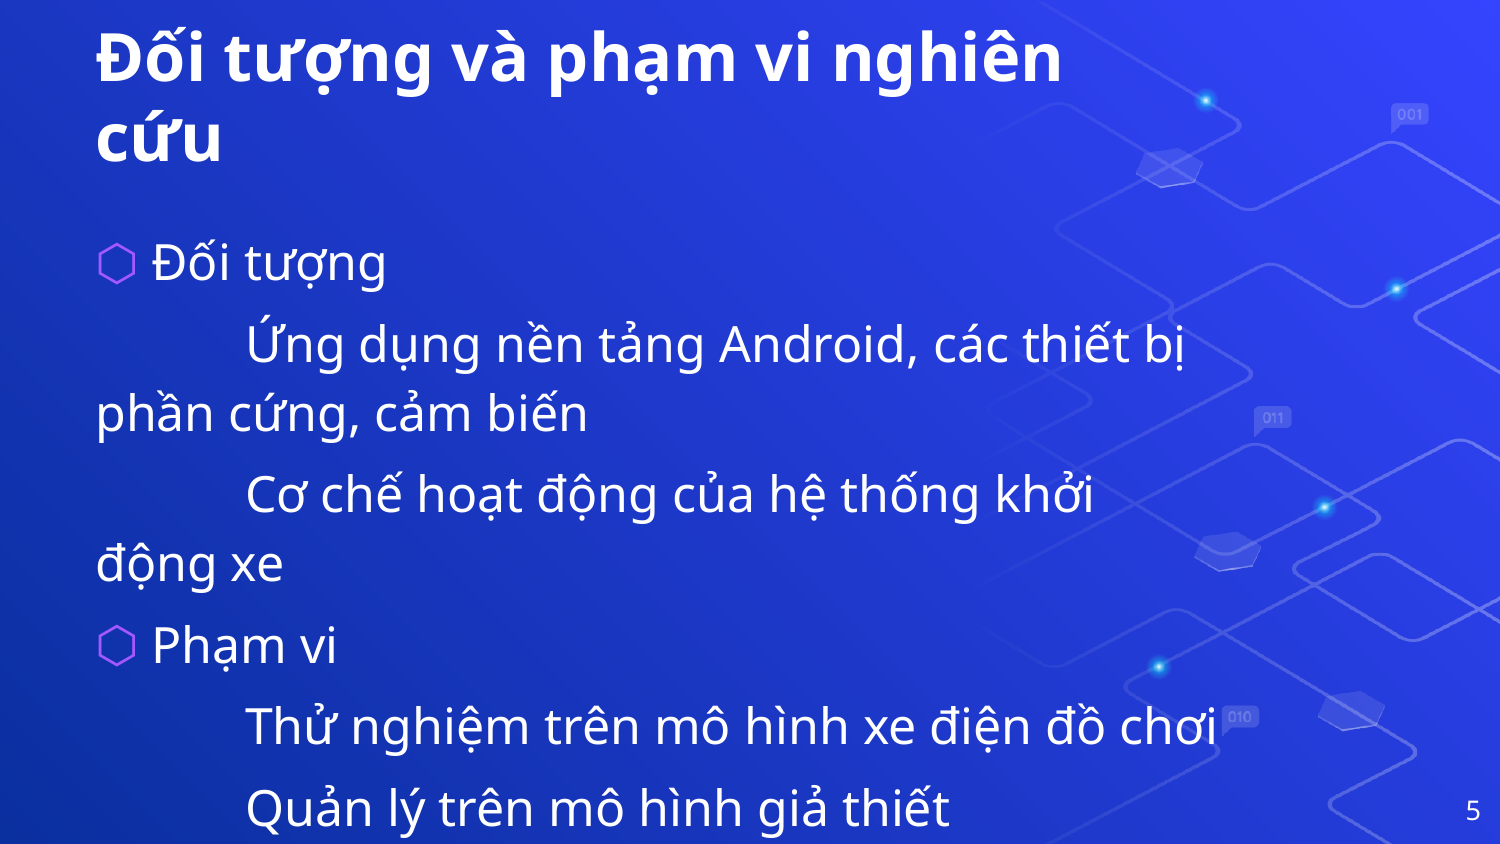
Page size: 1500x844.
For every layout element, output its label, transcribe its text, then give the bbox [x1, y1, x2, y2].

picture [0, 0, 1500, 844]
title Đối tượng và phạm vi nghiên cứu [95, 33, 1181, 175]
text_box Đối tượng Ứng dụng nền tảng Android, các thiết bị phần cứng, cảm biến Cơ chế hoạt động của hệ thống khởi động xe Phạm vi Thử nghiệm trên mô hình xe điện đồ chơi Quản lý trên mô hình giả thiết [95, 221, 1227, 815]
slide_number 5 [1391, 779, 1482, 844]
